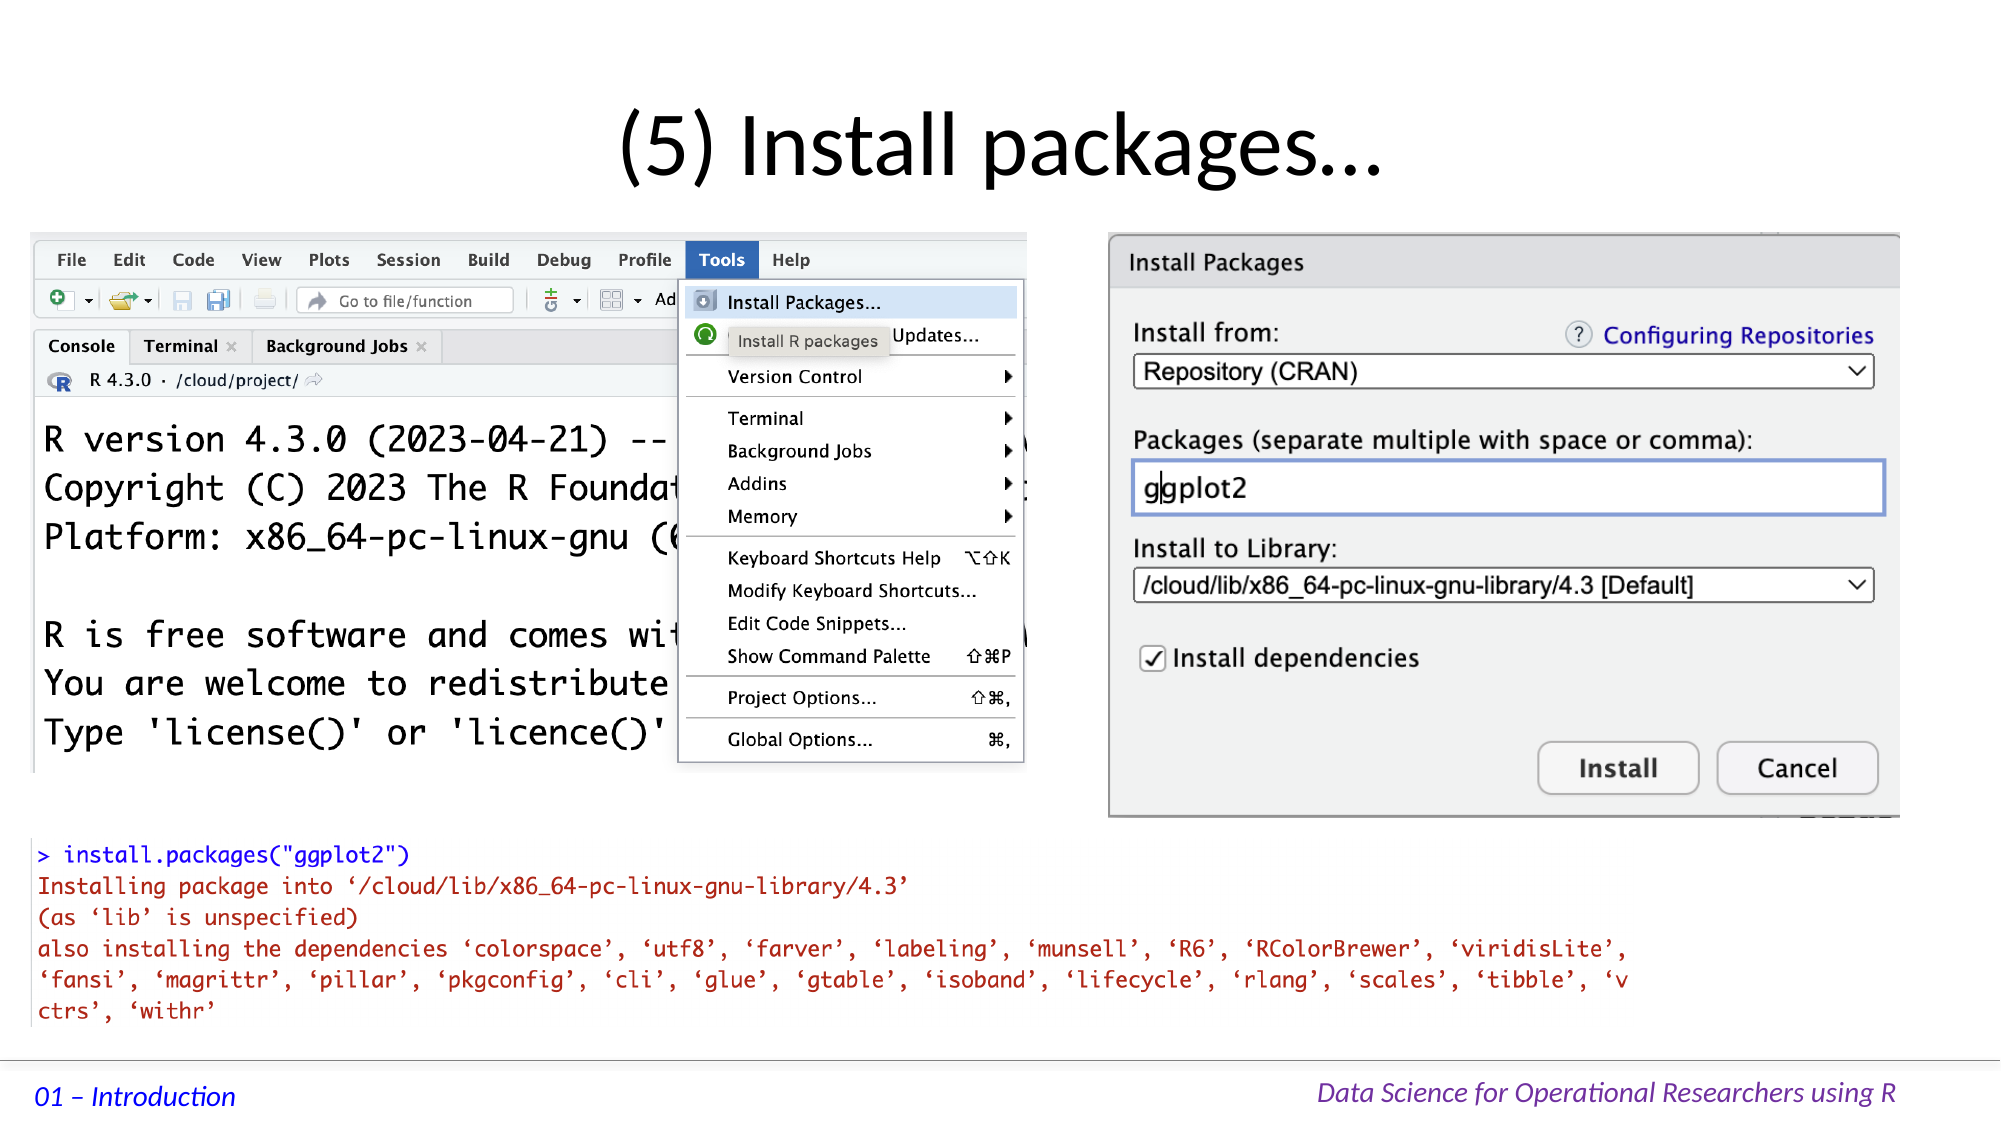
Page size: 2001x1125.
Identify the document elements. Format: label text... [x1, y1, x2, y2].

title (5) Install packages… [99, 45, 1900, 233]
picture [1108, 232, 1901, 819]
picture [30, 232, 1028, 773]
picture [30, 838, 1634, 1027]
